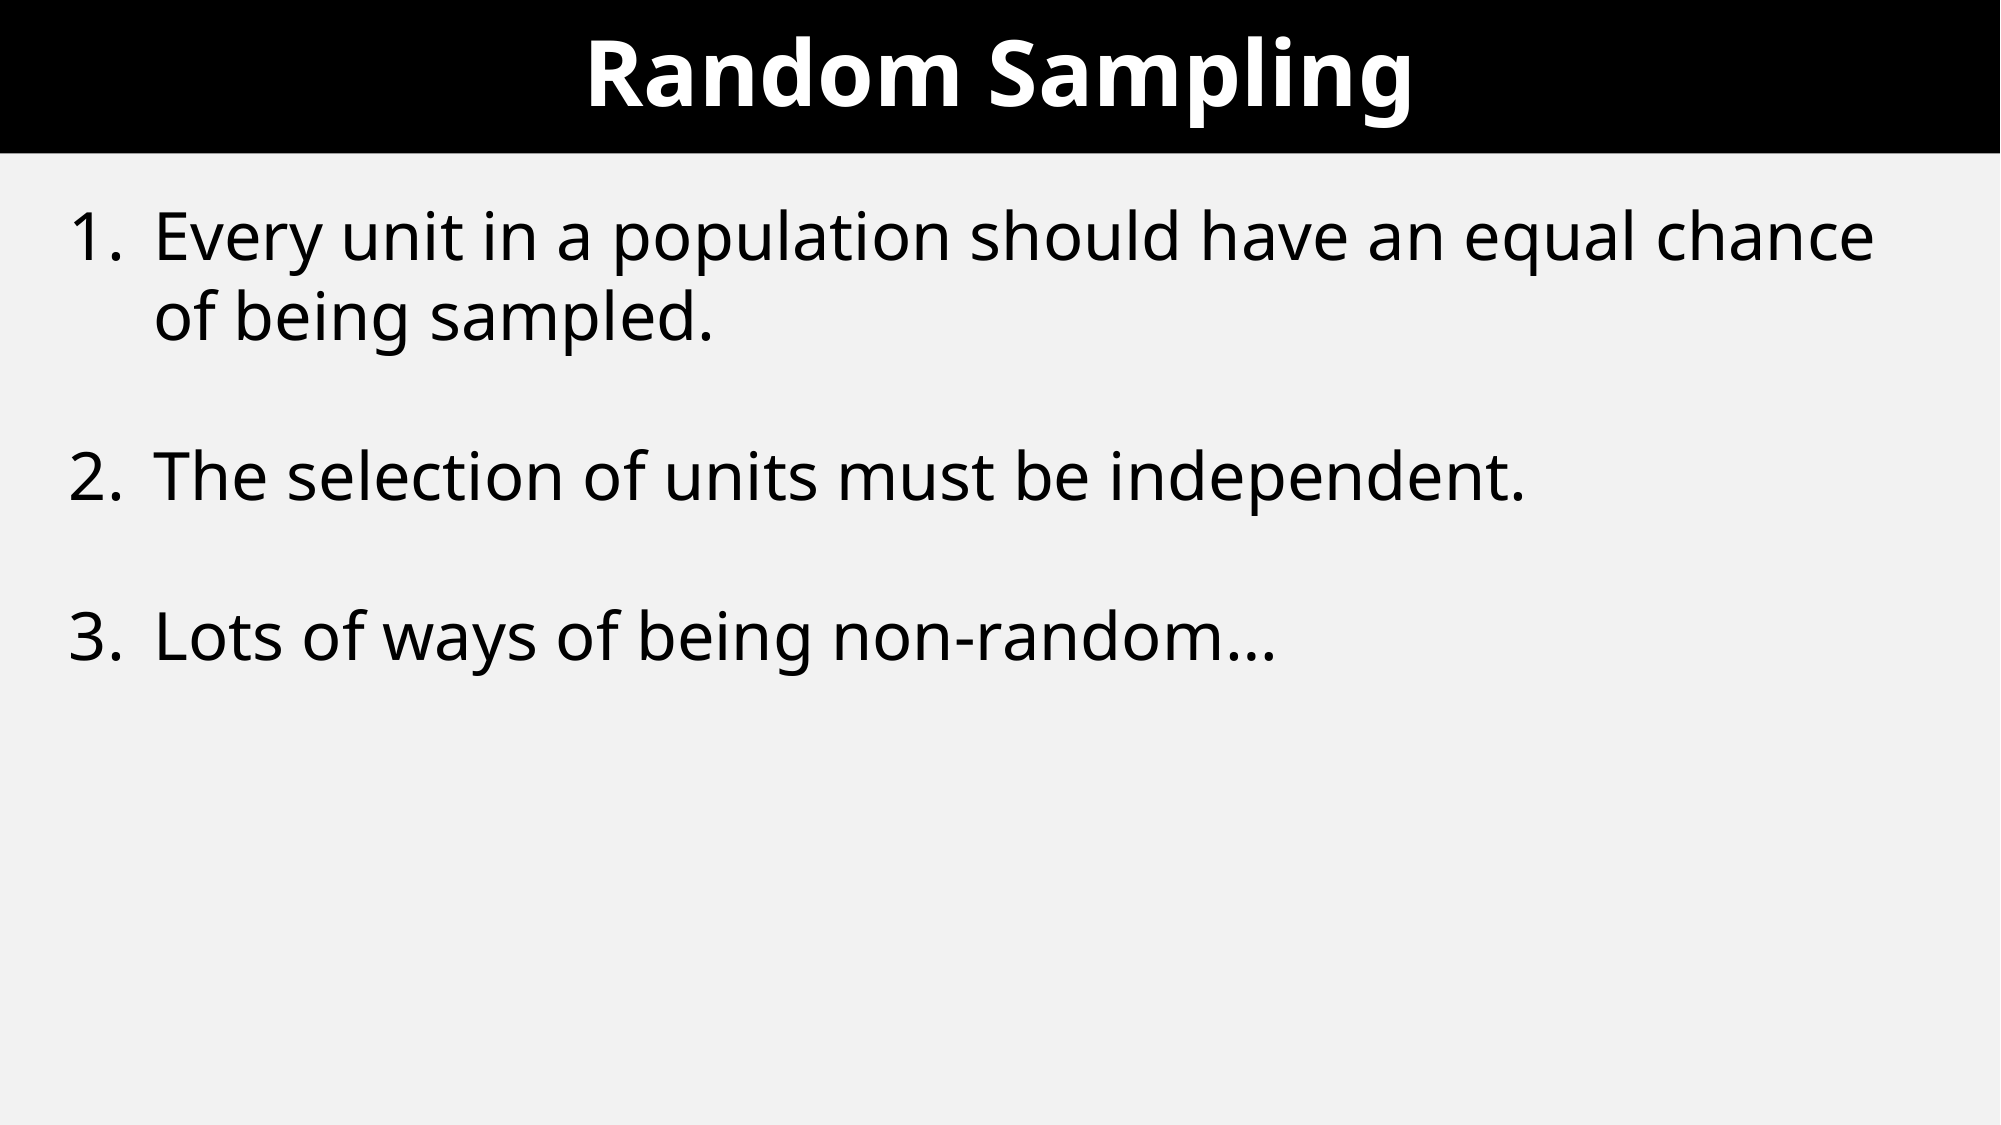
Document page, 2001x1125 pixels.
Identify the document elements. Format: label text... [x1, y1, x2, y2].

title Random Sampling [0, 0, 2000, 154]
text_box Every unit in a population should have an equal chance of being sampled. The selection of units must be independent. Lots of ways of being non-random… [54, 186, 1938, 681]
